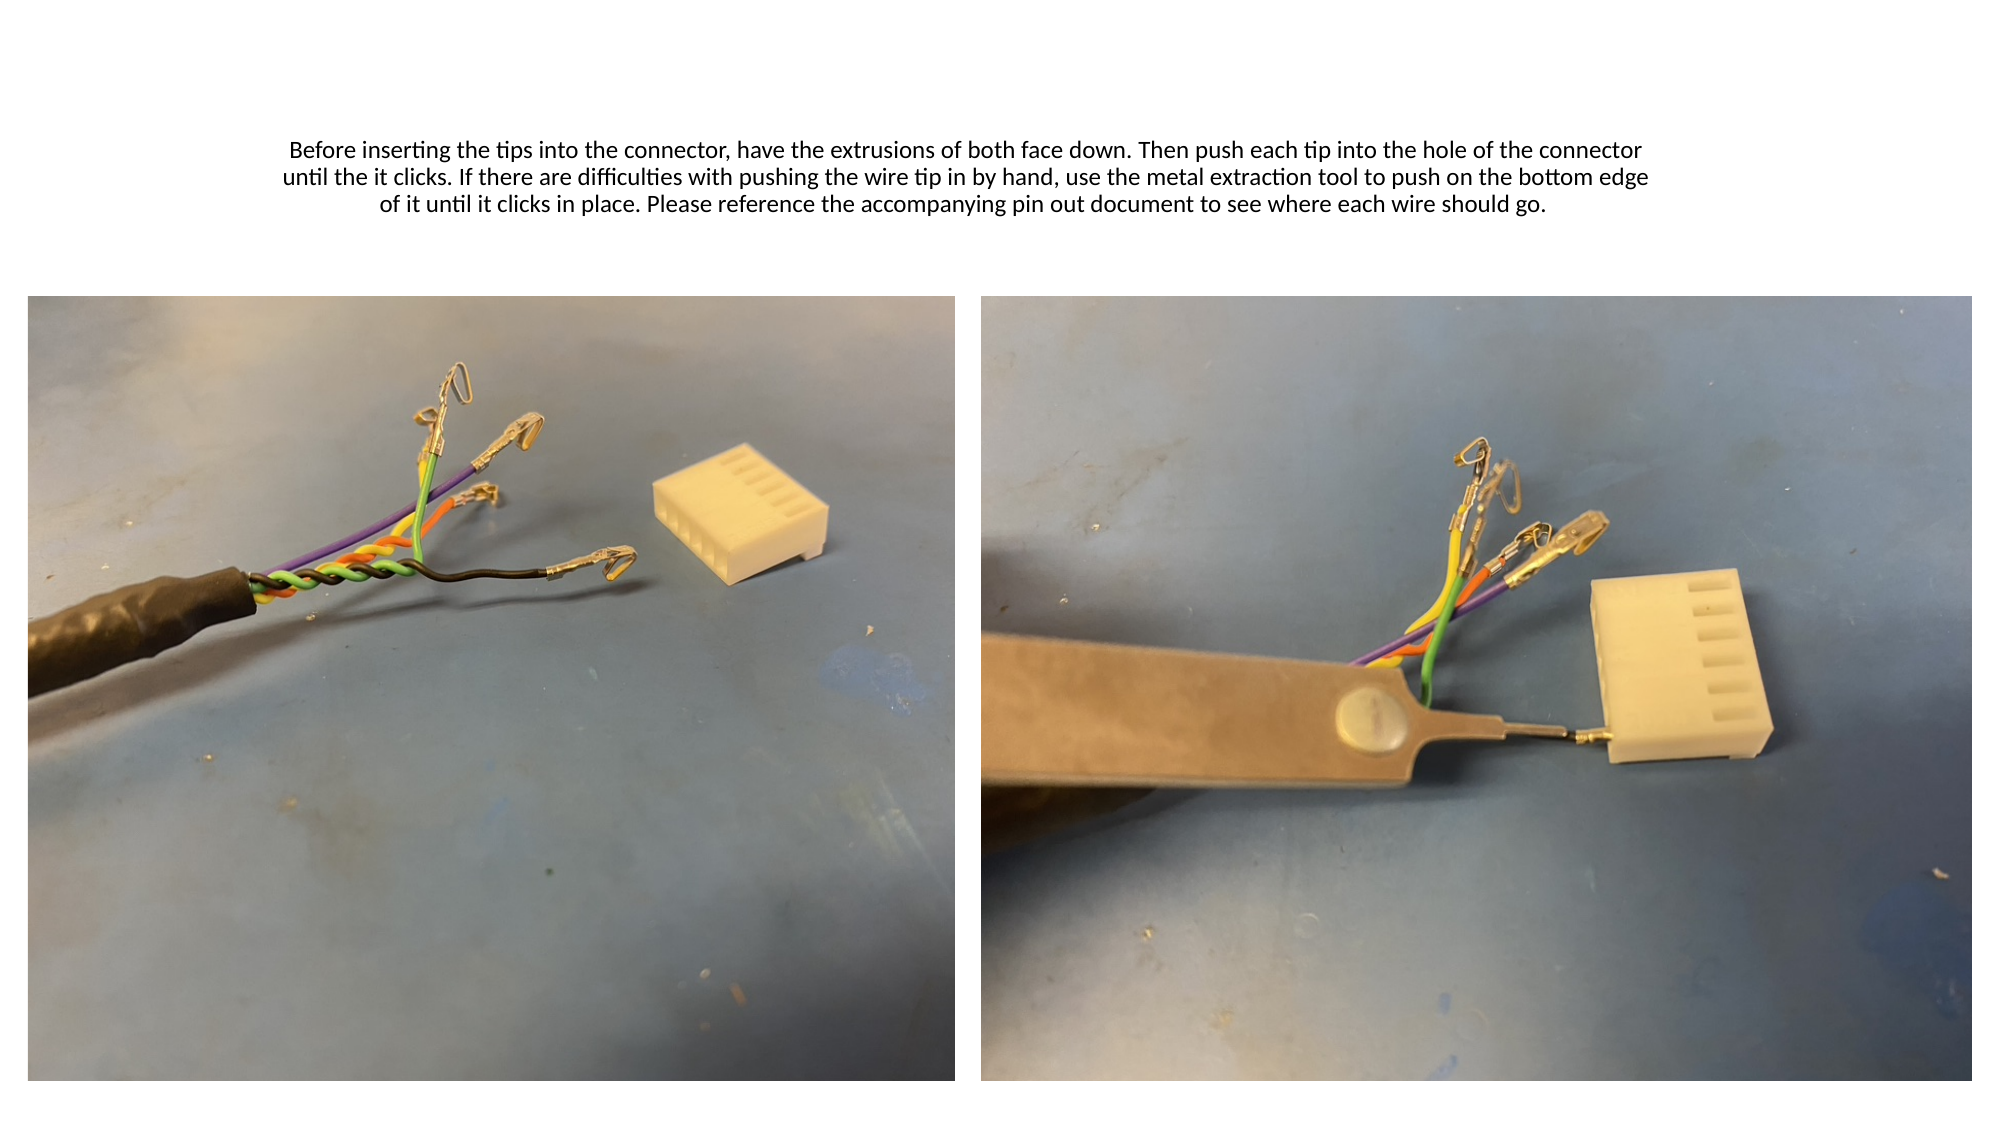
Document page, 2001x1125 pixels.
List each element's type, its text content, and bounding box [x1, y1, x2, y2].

text_box Before inserting the tips into the connector, have the extrusions of both face down. Then push each tip into the hole of the connector until the it clicks. If there are difficulties with pushing the wire tip in by hand, use the metal extraction tool to push on the bottom edge of it until it clicks in place. Please reference the accompanying pin out document to see where each wire should go. [260, 115, 1674, 226]
picture [980, 296, 1972, 1081]
picture [27, 296, 955, 1081]
